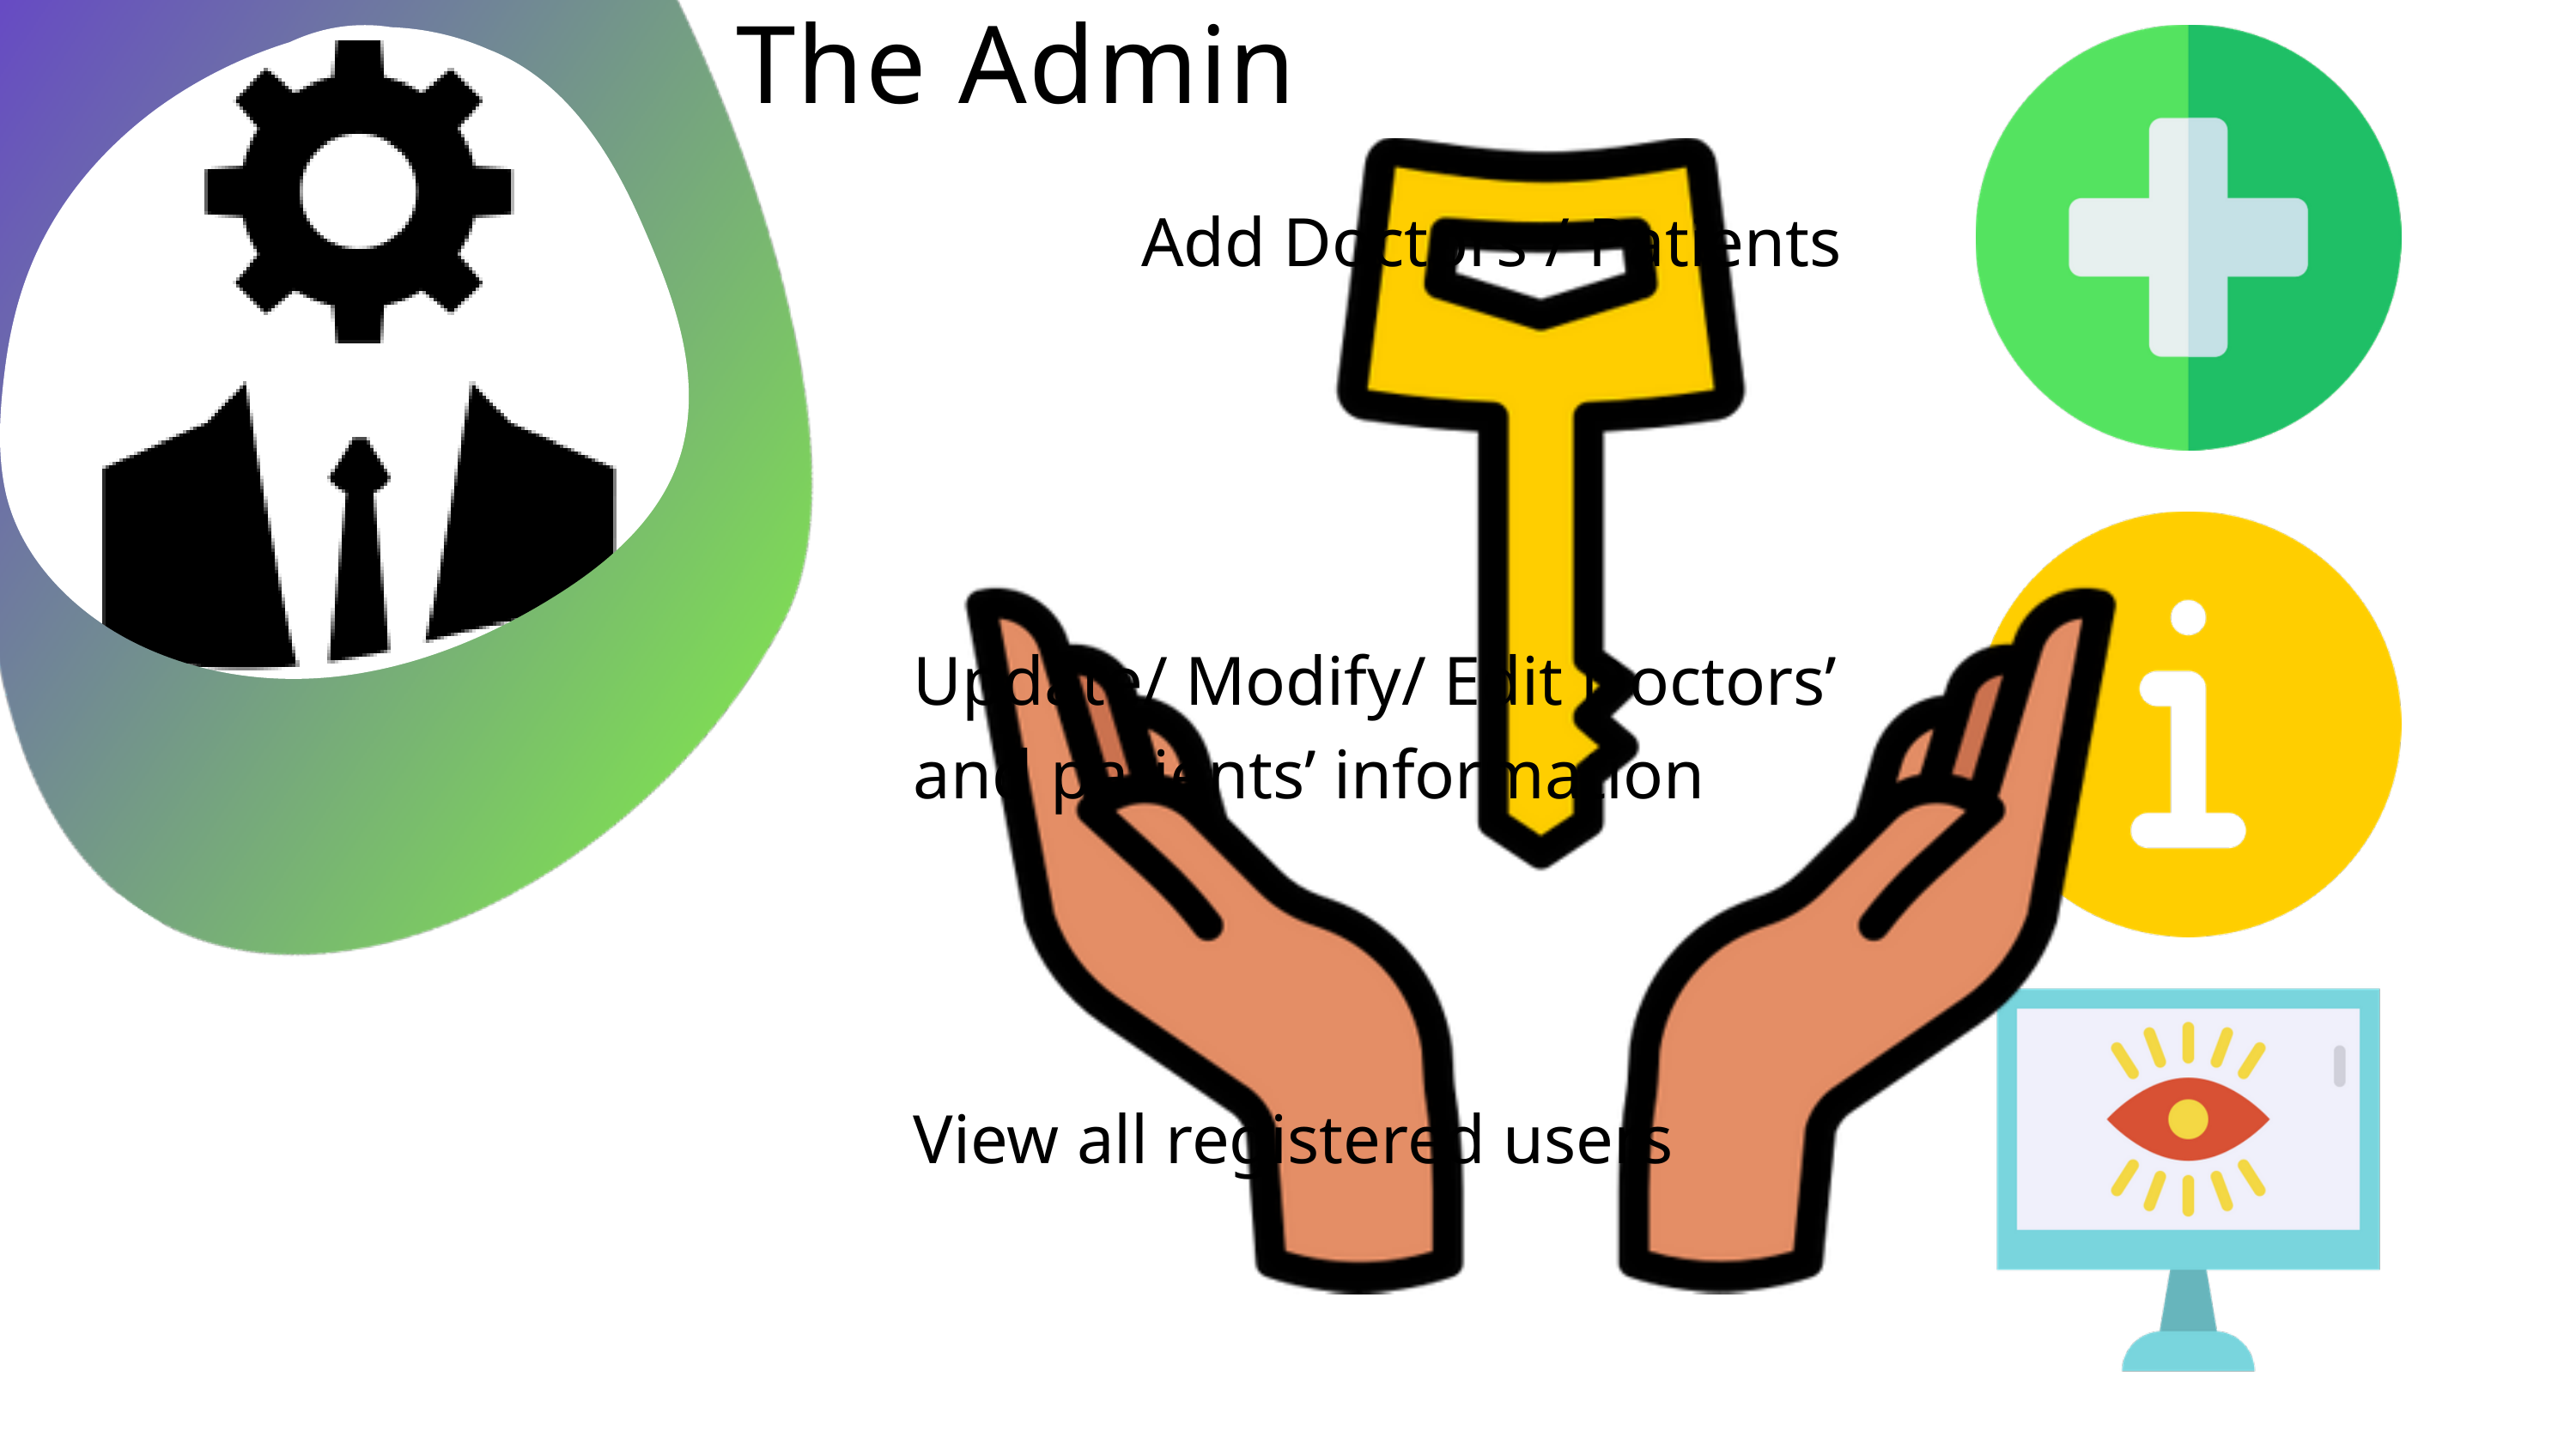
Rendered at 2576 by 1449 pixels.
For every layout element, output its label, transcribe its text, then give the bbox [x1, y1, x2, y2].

text_box Update/ Modify/ Edit Doctors’ and patients’ information [913, 625, 958, 812]
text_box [0, 25, 690, 679]
text_box The Admin [801, 0, 2242, 125]
text_box View all registered users [913, 1082, 958, 1177]
picture [0, 0, 2402, 1394]
